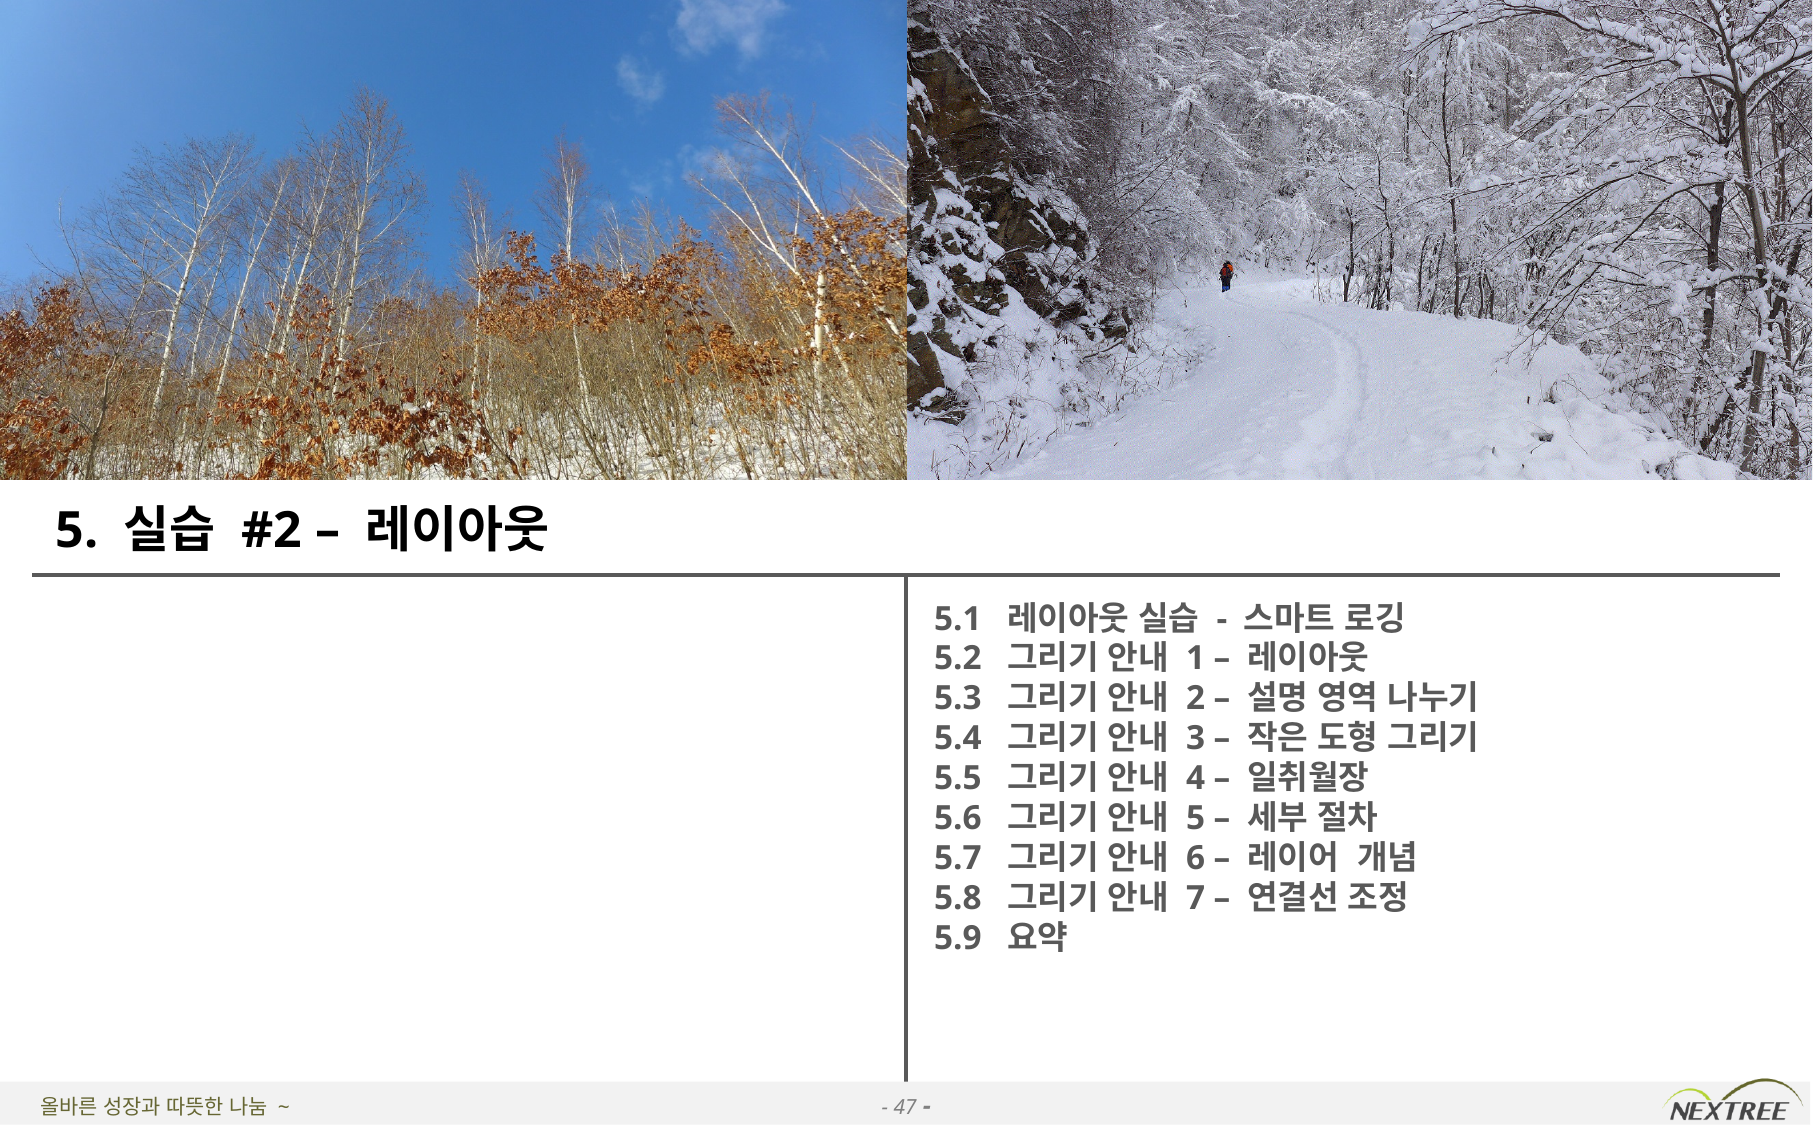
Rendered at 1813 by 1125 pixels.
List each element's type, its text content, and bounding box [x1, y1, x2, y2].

title 5. 실습 #2 – 레이아웃 [55, 479, 1702, 575]
list 5.1 레이아웃 실습 - 스마트 로깅 5.2 그리기 안내 1 – 레이아웃 5.3 그리기 안내 2 – 설명 영역 나누기 5.4 그리기 안내 3 – 작은 도형 그리기 5.5 그리기 안내 4 – 일취월장 5.6 그리기 안내 5 – 세부 절차 5.7 그리기 안내 6 – 레이어 개념 5.8 그리기 안내 7 – 연결선 조정 5.9 요약 [917, 588, 1793, 646]
picture [1662, 1078, 1804, 1122]
picture [0, 0, 1813, 480]
